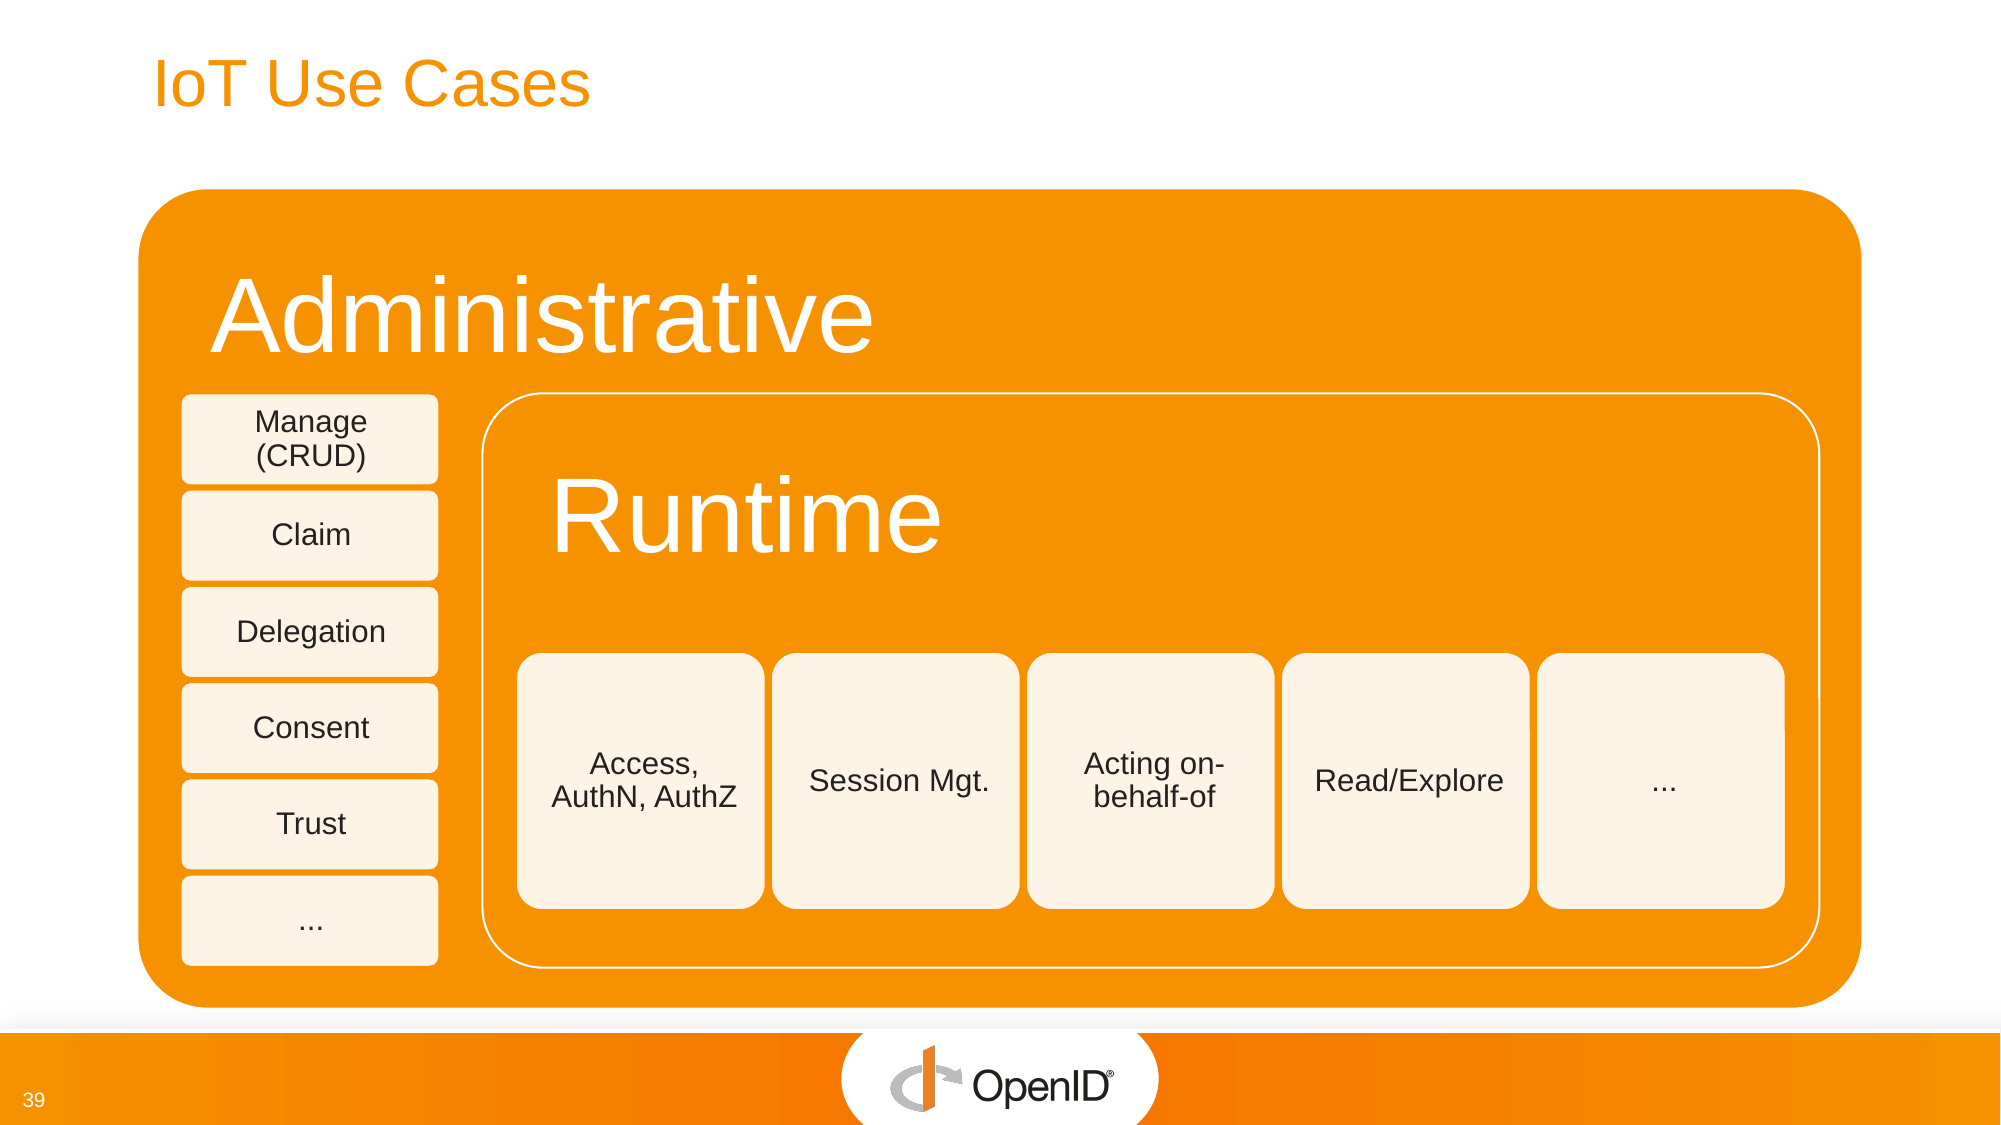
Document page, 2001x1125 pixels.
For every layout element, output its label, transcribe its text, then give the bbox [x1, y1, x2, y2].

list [137, 188, 1863, 1009]
title IoT Use Cases [137, 23, 1863, 132]
picture [873, 1032, 1127, 1125]
